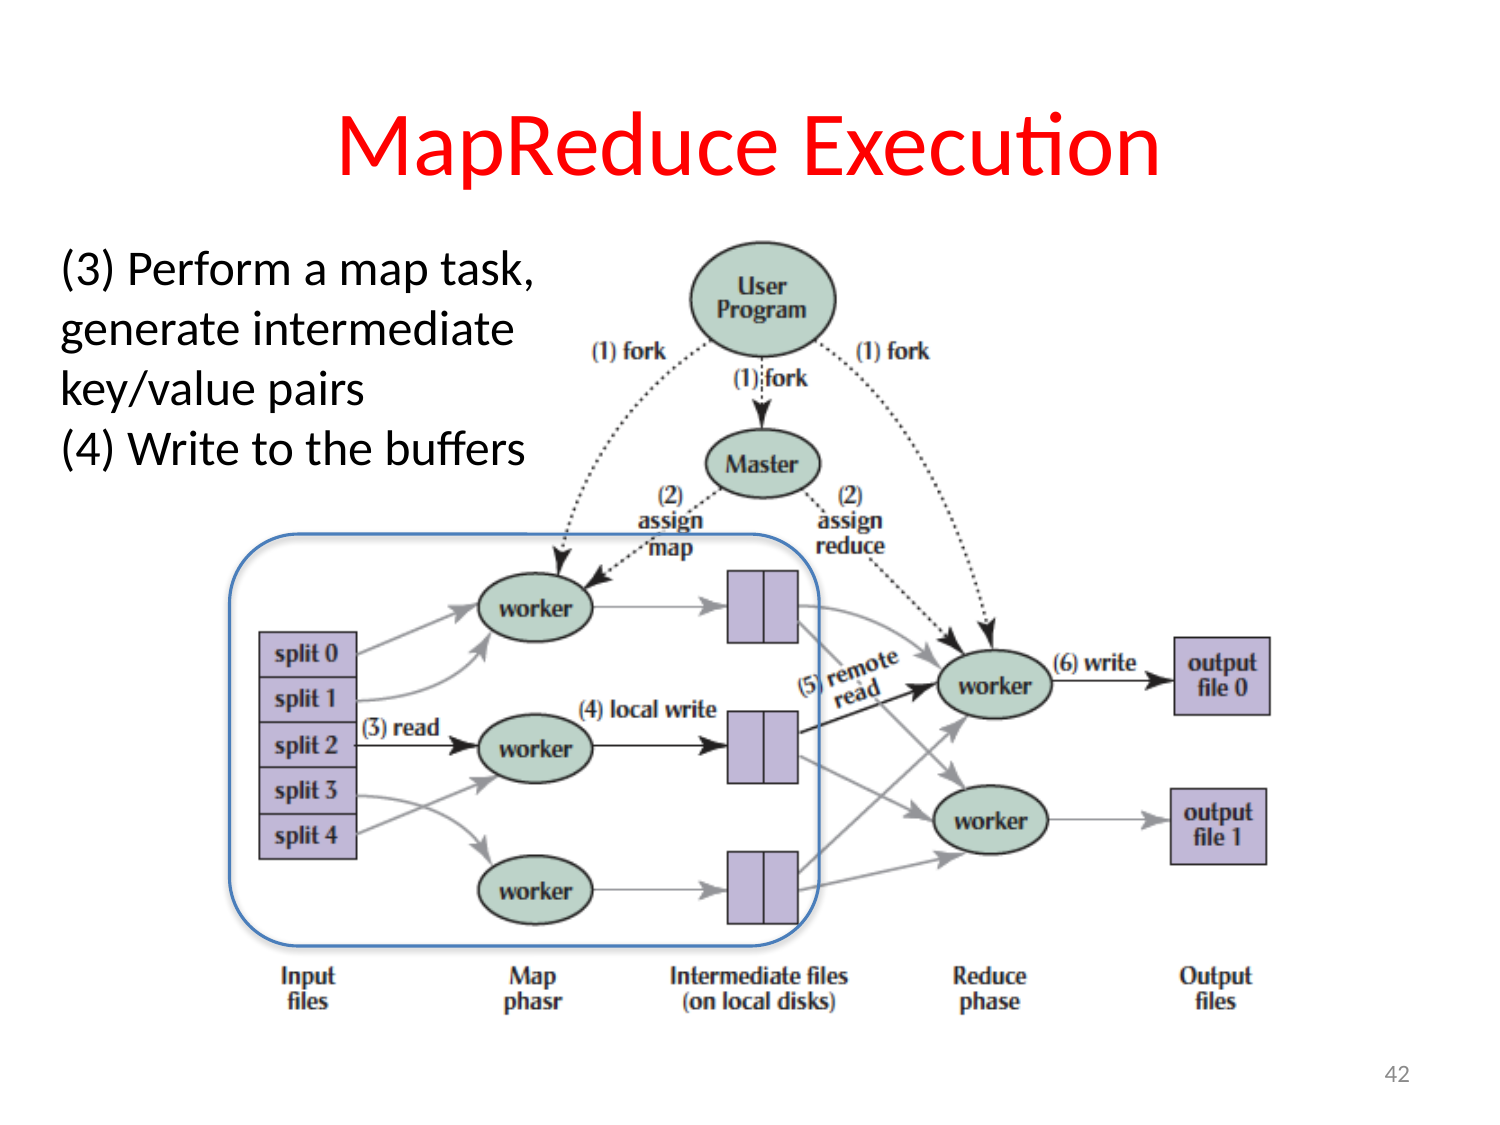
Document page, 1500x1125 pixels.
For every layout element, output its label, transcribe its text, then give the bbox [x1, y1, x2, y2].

text_box (3) Perform a map task, generate intermediate key/value pairs (4) Write to the buffers [45, 227, 624, 483]
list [76, 229, 1445, 1035]
title MapReduce Execution [49, 45, 1451, 233]
slide_number 42 [1074, 1043, 1425, 1103]
